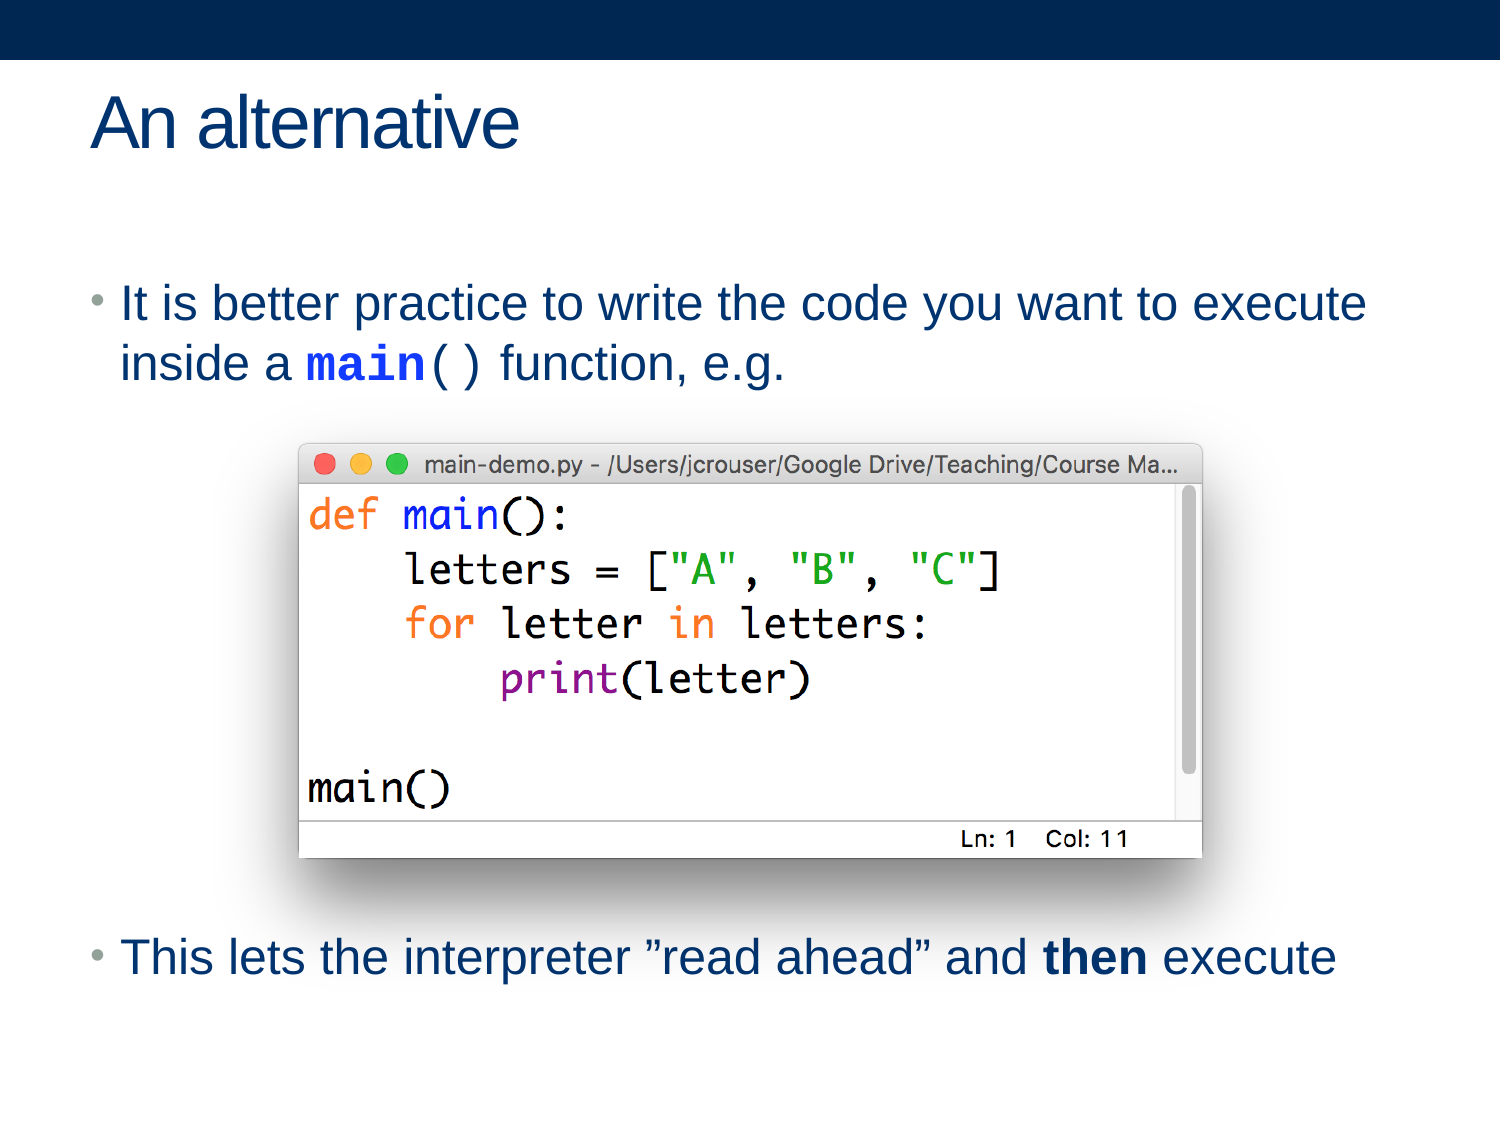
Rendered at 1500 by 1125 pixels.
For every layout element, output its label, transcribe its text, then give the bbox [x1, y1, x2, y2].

picture [196, 385, 1303, 1004]
title An alternative [75, 37, 1425, 200]
list It is better practice to write the code you want to execute inside a main() function, e.g. This lets the interpreter ”read ahead” and then execute [75, 262, 1425, 1063]
